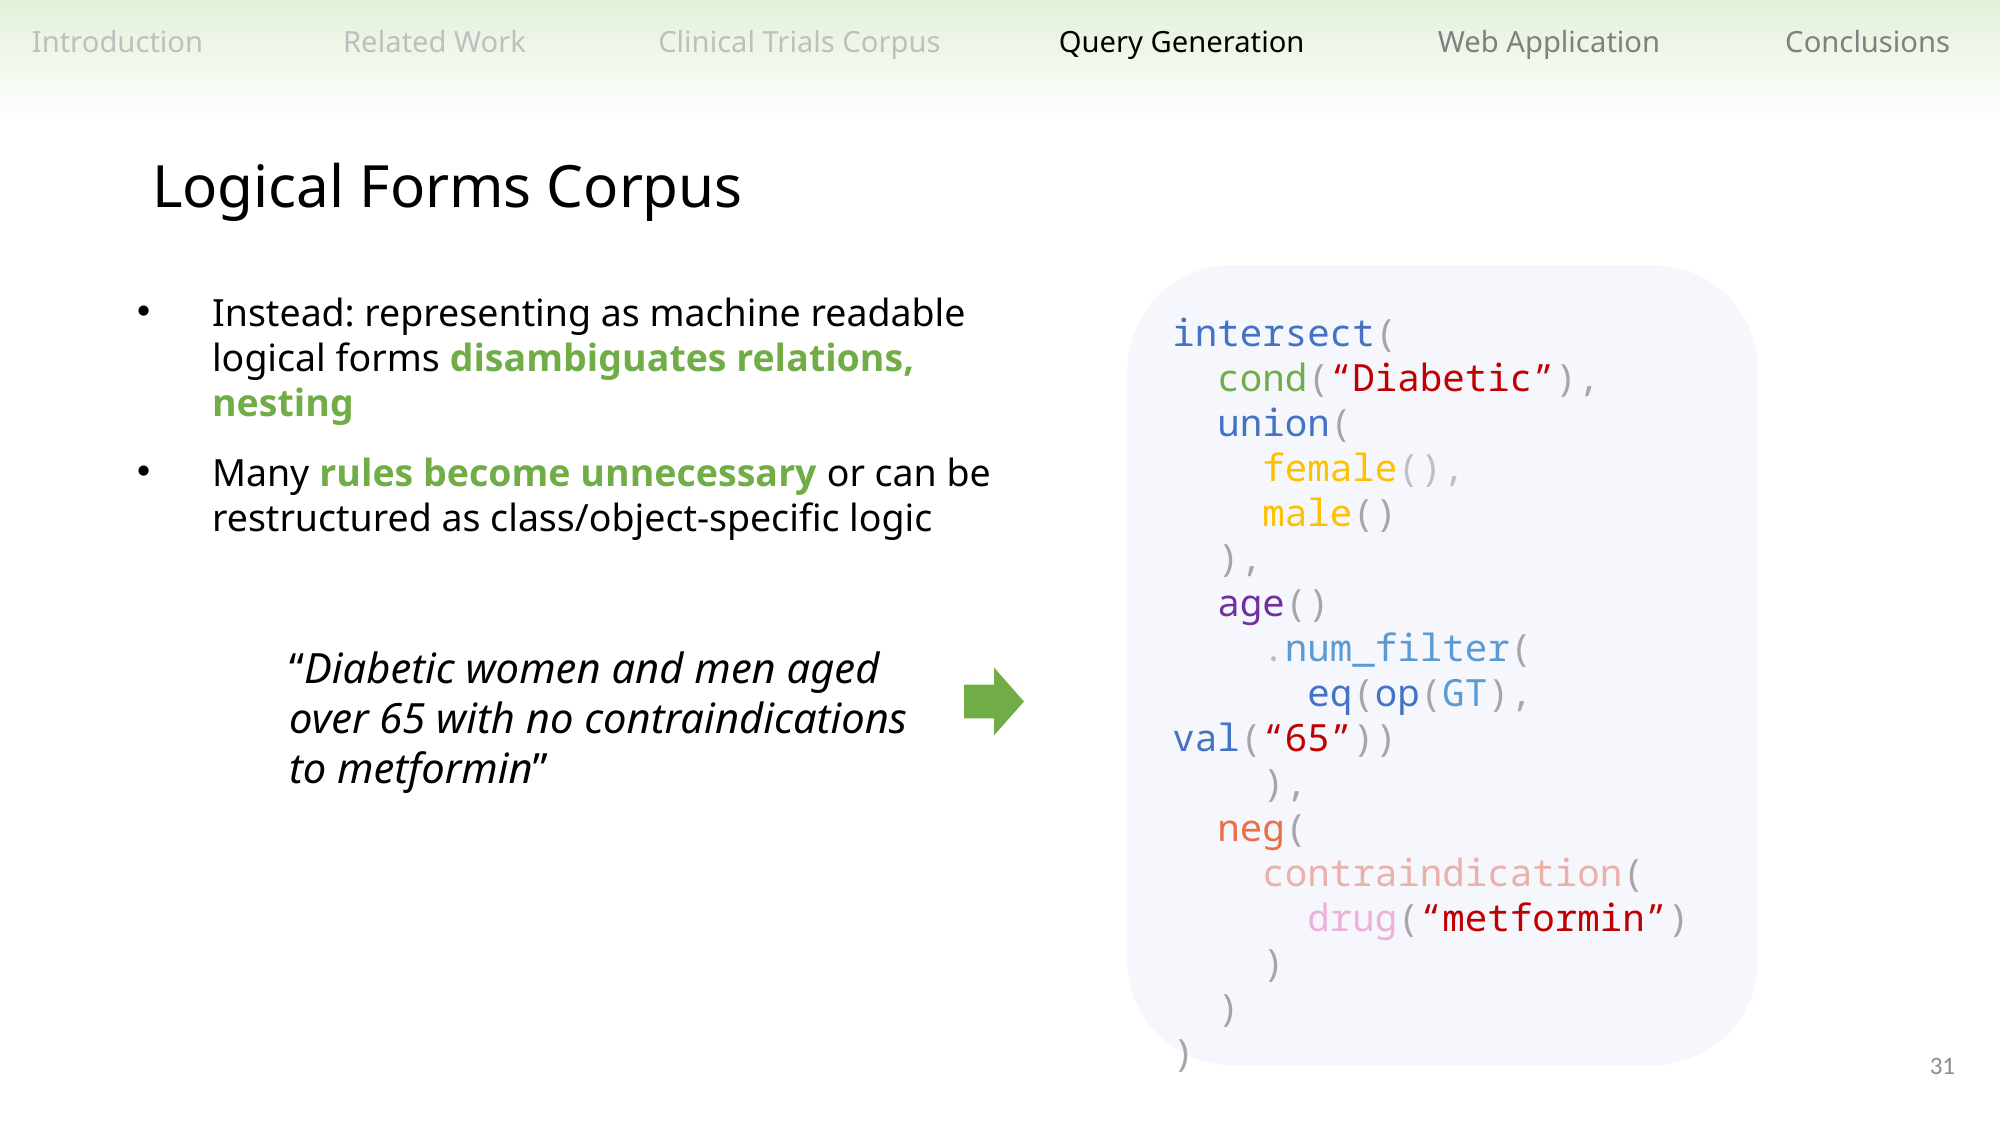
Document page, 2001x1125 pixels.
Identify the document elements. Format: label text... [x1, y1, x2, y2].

text_box [963, 664, 1026, 739]
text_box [24, 15, 1963, 67]
text_box Instead: representing as machine readable logical forms disambiguates relations, nesting Many rules become unnecessary or can be restructured as class/object-specific logic [122, 281, 1024, 546]
text_box “Diabetic women and men aged over 65 with no contraindications to metformin” [274, 634, 940, 800]
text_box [1127, 265, 1769, 1066]
text_box Logical Forms Corpus [137, 141, 1723, 227]
slide_number 31 [1520, 1035, 1971, 1096]
